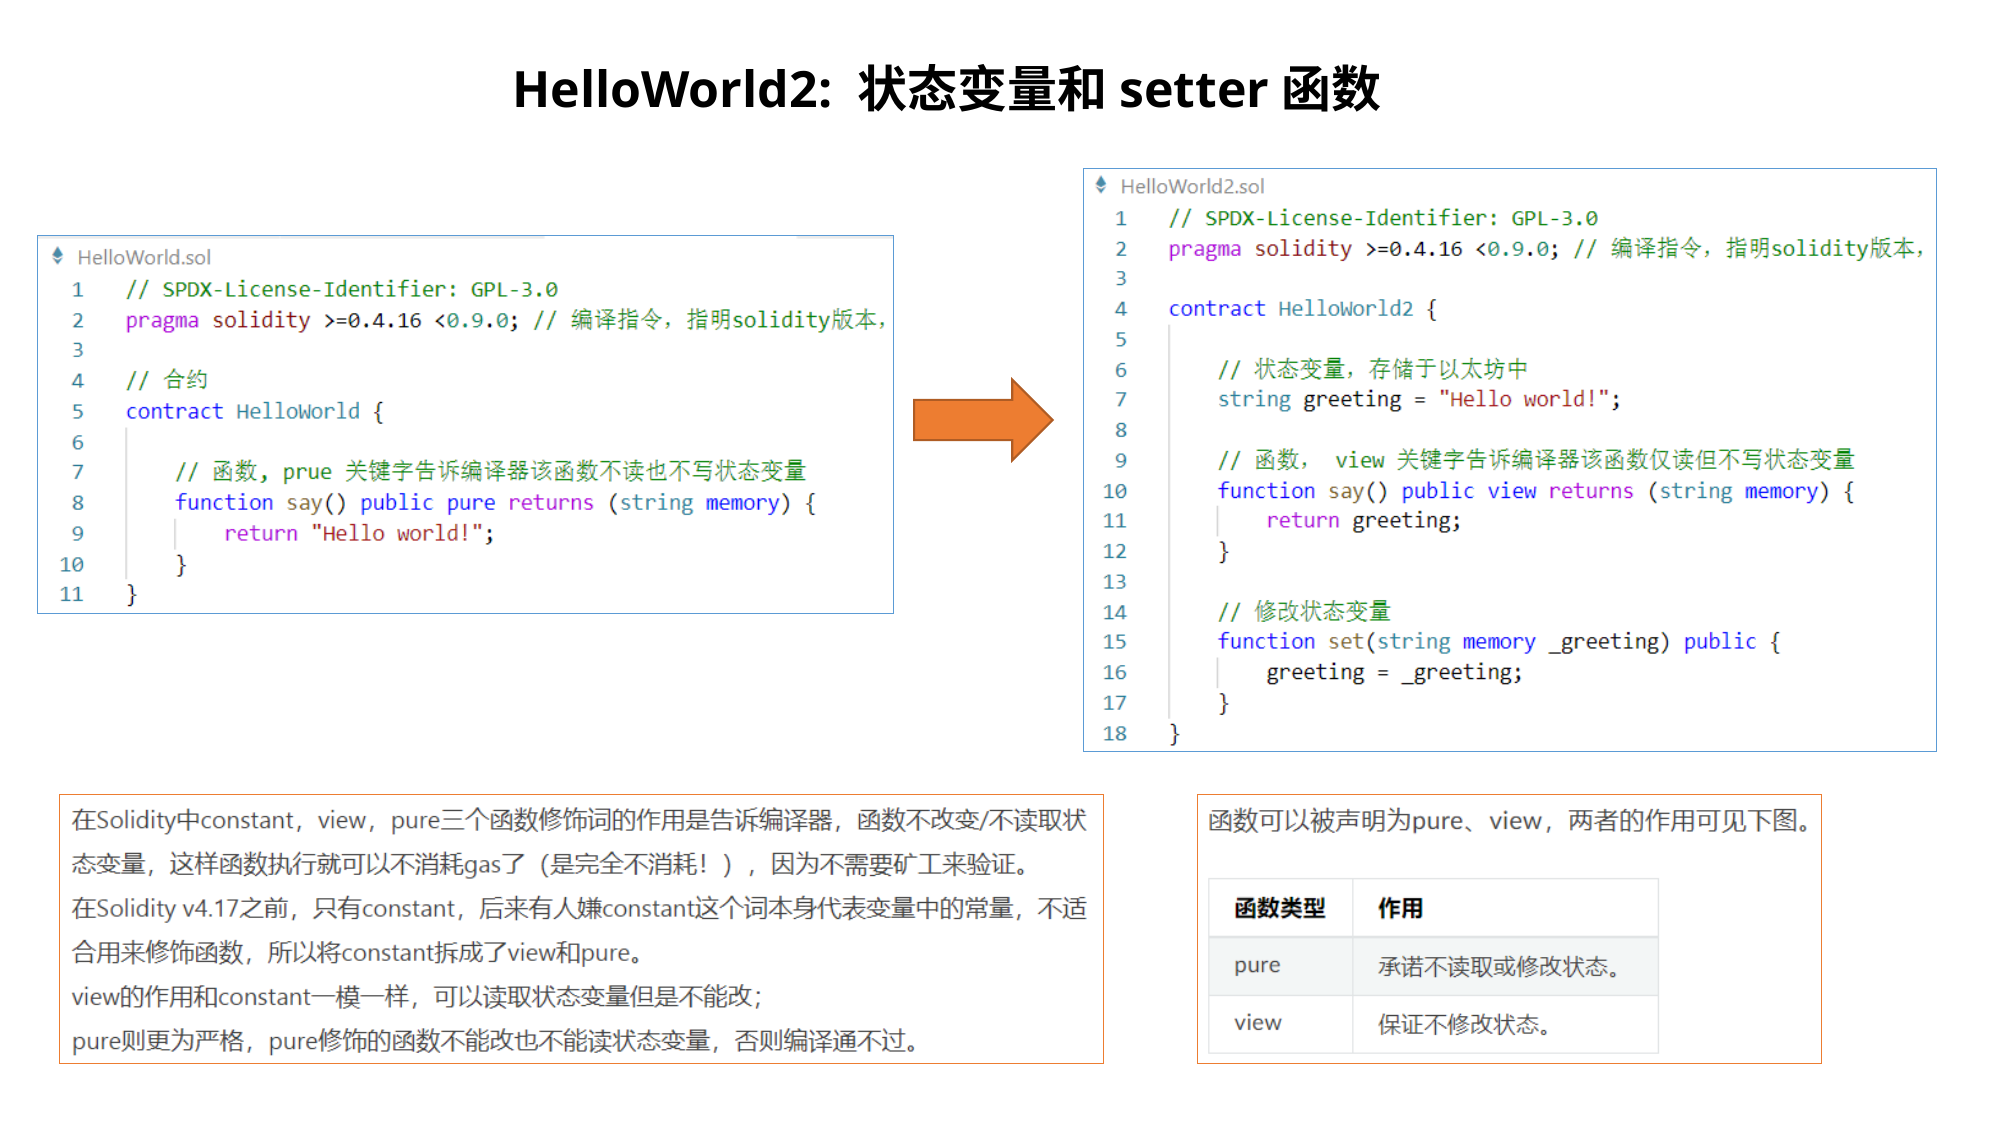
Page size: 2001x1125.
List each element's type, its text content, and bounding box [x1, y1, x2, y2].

picture [1197, 794, 1822, 1064]
text_box HelloWorld2: 状态变量和setter函数 [497, 50, 1397, 125]
text_box [913, 377, 1055, 463]
picture [1083, 168, 1937, 752]
picture [59, 794, 1104, 1064]
picture [37, 235, 894, 614]
